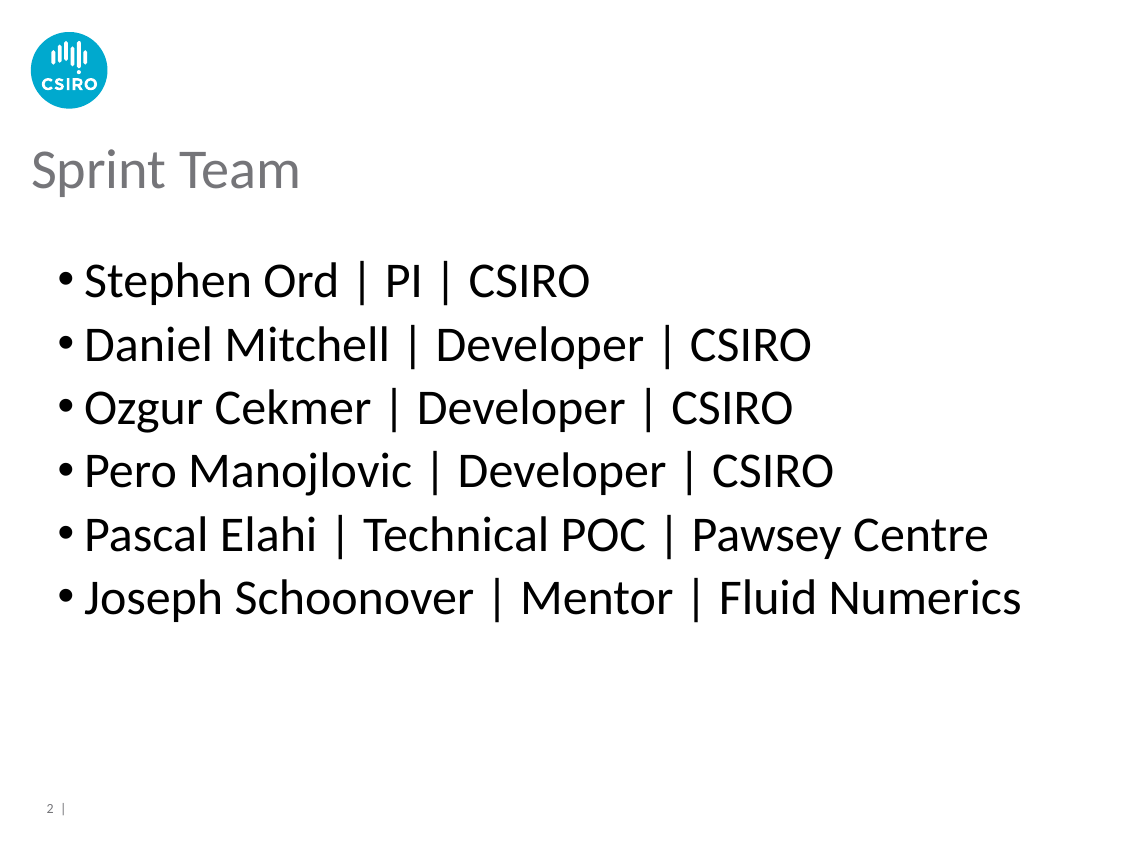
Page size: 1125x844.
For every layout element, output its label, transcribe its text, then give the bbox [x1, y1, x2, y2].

title Sprint Team [30, 132, 1094, 237]
list Stephen Ord | PI | CSIRO Daniel Mitchell | Developer | CSIRO Ozgur Cekmer | Developer | CSIRO Pero Manojlovic | Developer | CSIRO Pascal Elahi | Technical POC | Pawsey Centre Joseph Schoonover | Mentor | Fluid Numerics [30, 254, 1094, 777]
slide_number 2 | [31, 800, 67, 816]
